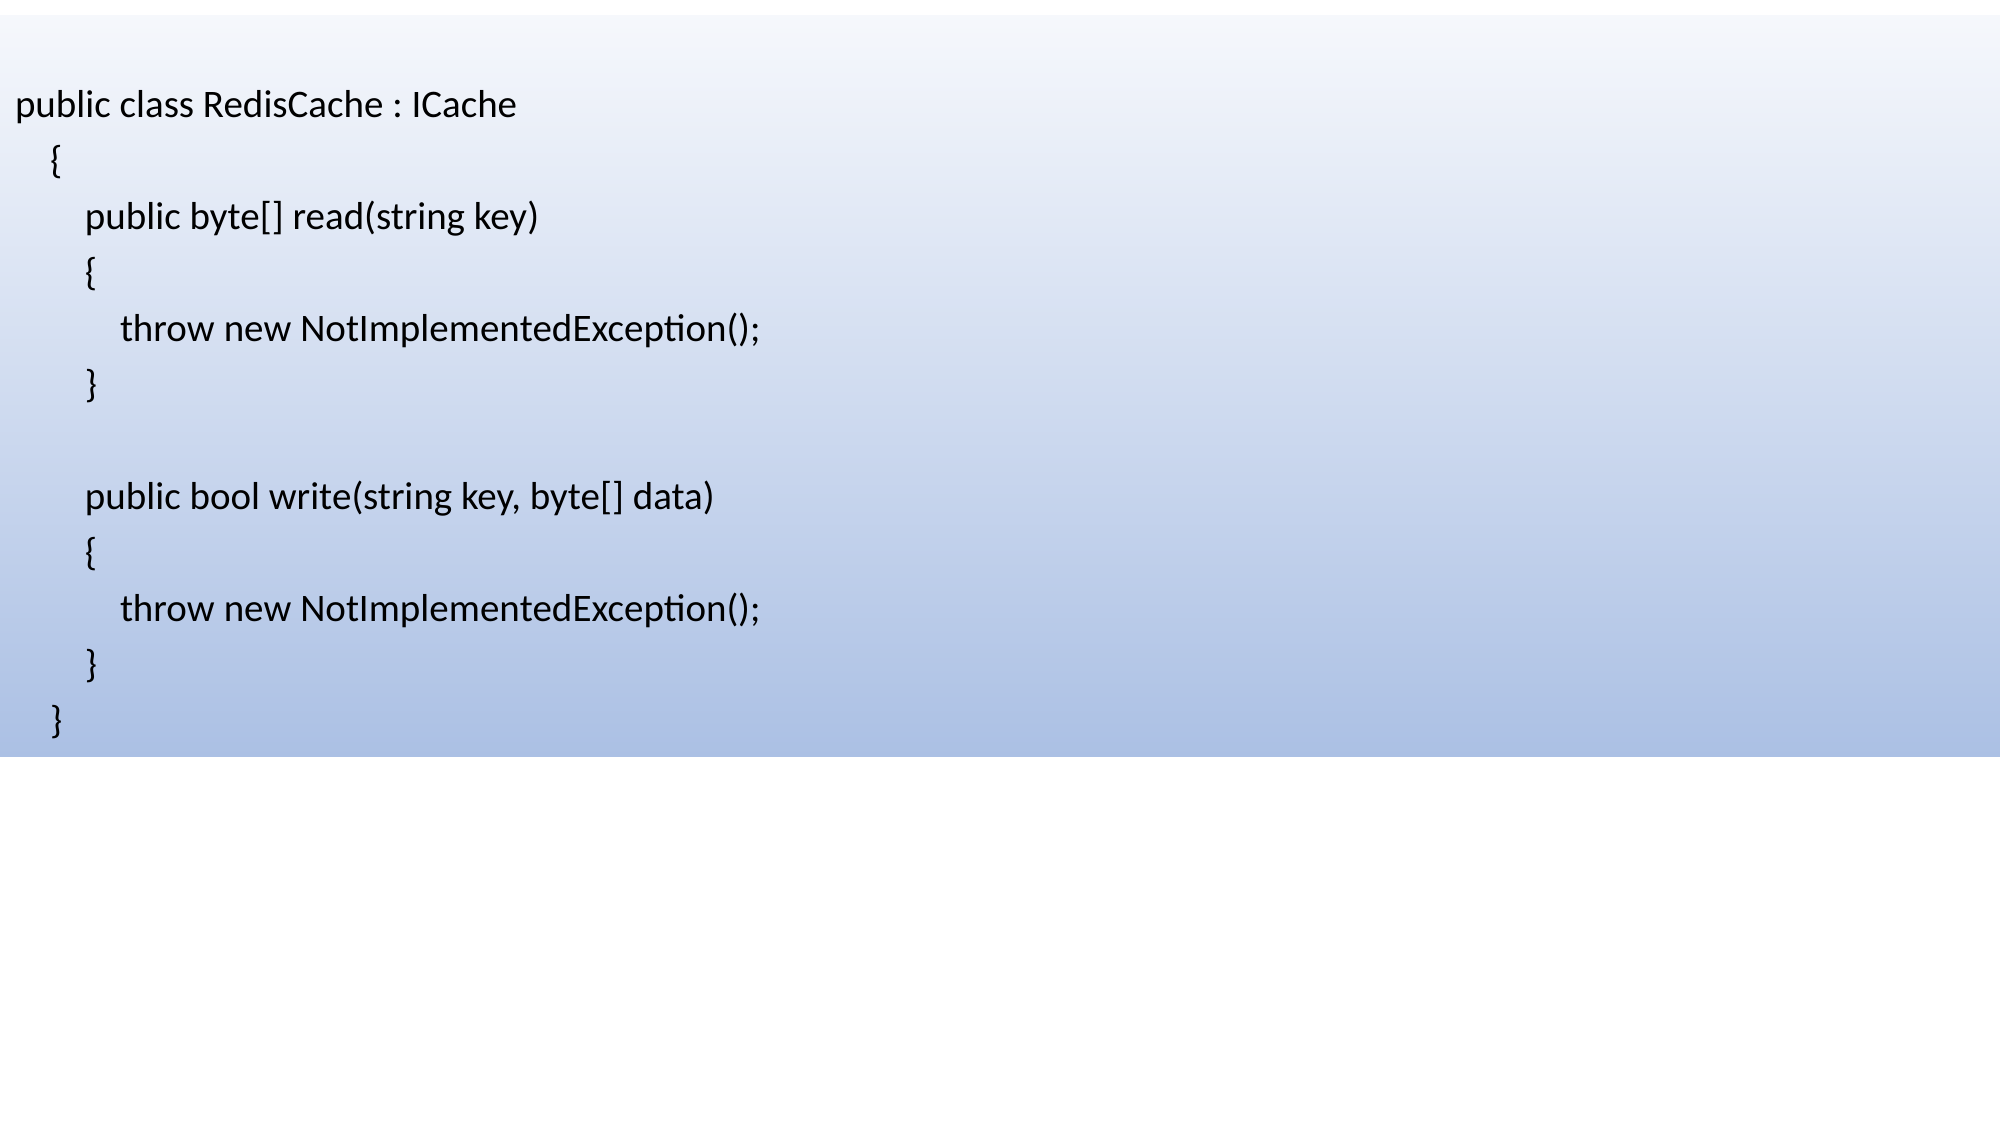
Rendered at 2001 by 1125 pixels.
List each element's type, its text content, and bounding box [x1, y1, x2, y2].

text_box public class RedisCache : ICache { public byte[] read(string key) { throw new NotImplementedException(); } public bool write(string key, byte[] data) { throw new NotImplementedException(); } } [0, 15, 2000, 757]
